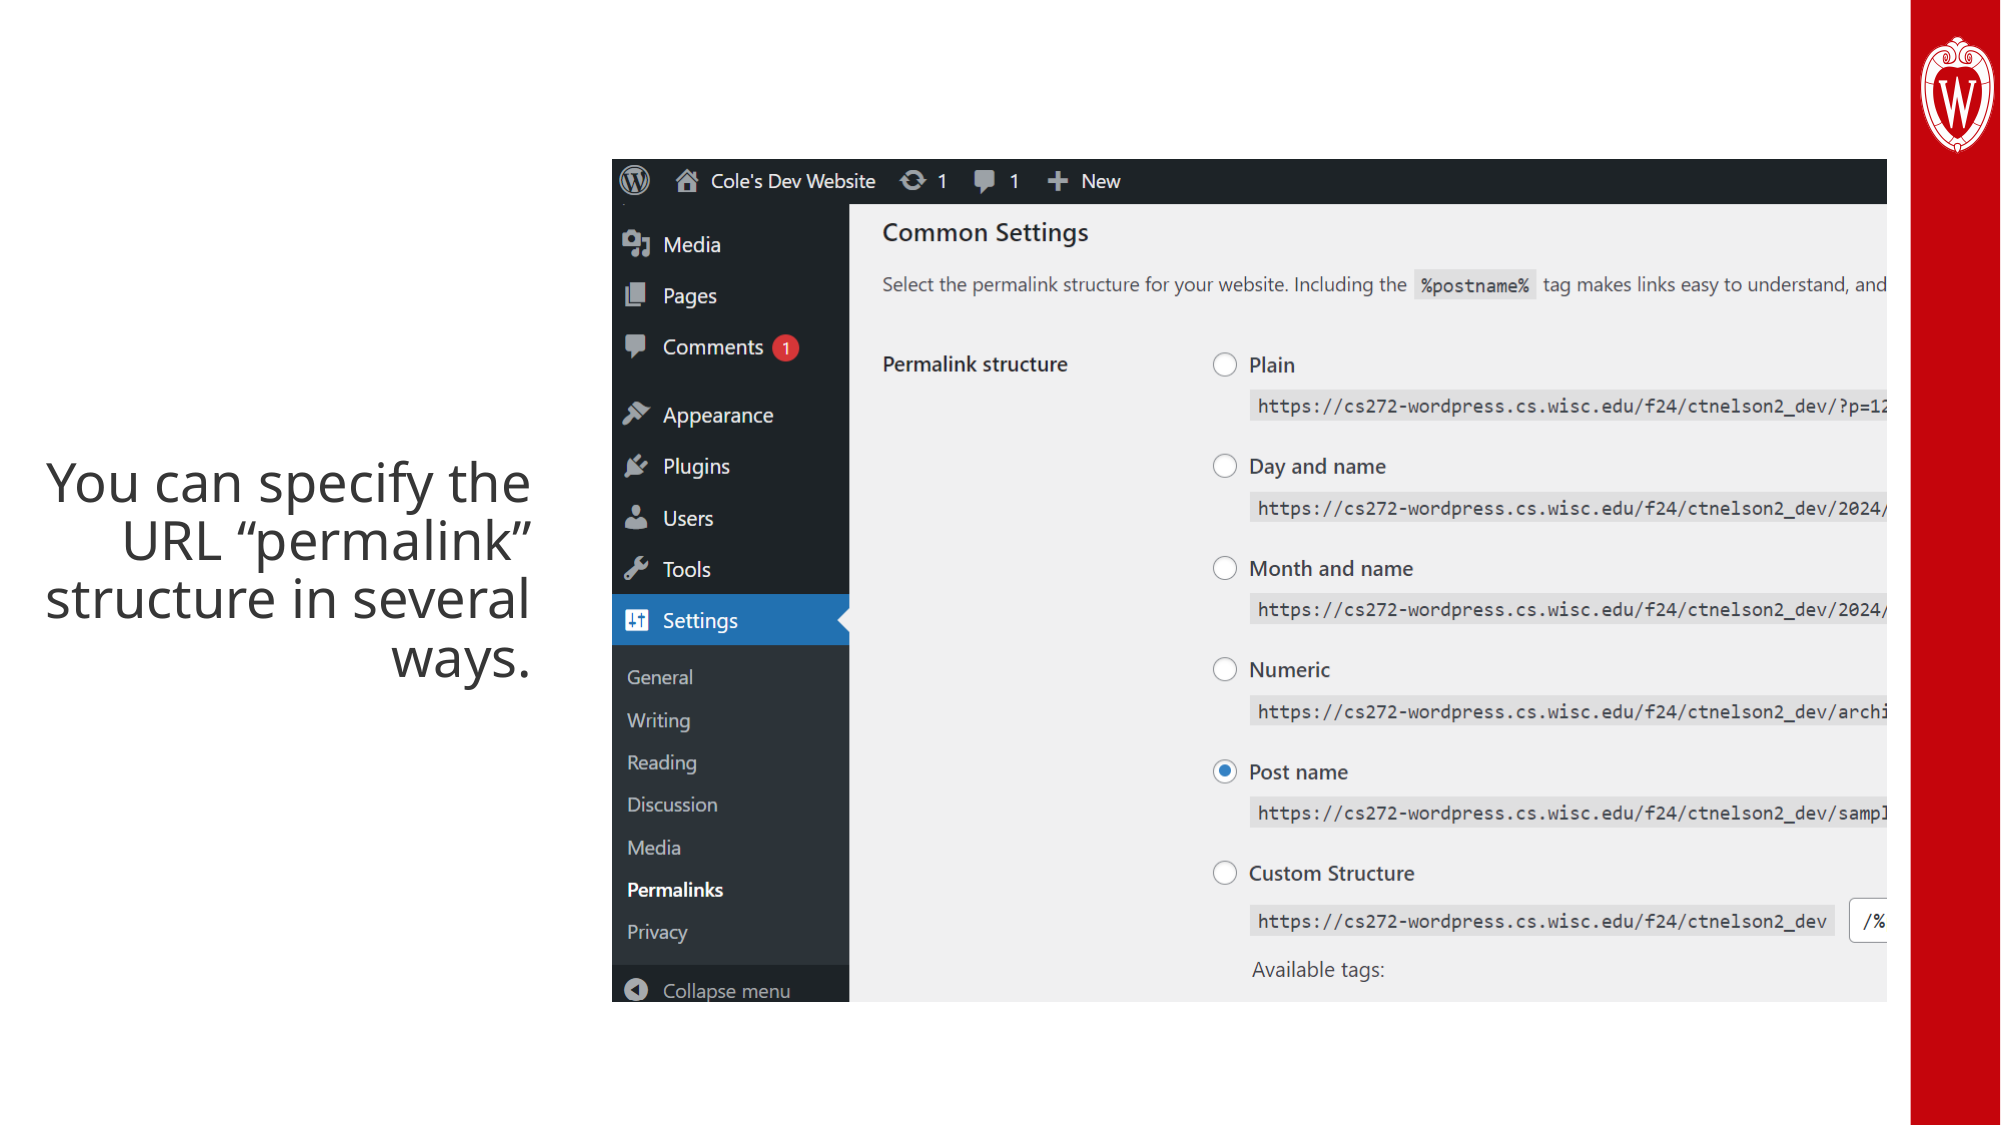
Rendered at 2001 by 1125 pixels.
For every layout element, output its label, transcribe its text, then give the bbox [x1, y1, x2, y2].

picture [1920, 36, 1995, 154]
text_box You can specify the URL “permalink” structure in several ways. [0, 447, 548, 697]
picture [611, 159, 1887, 1002]
